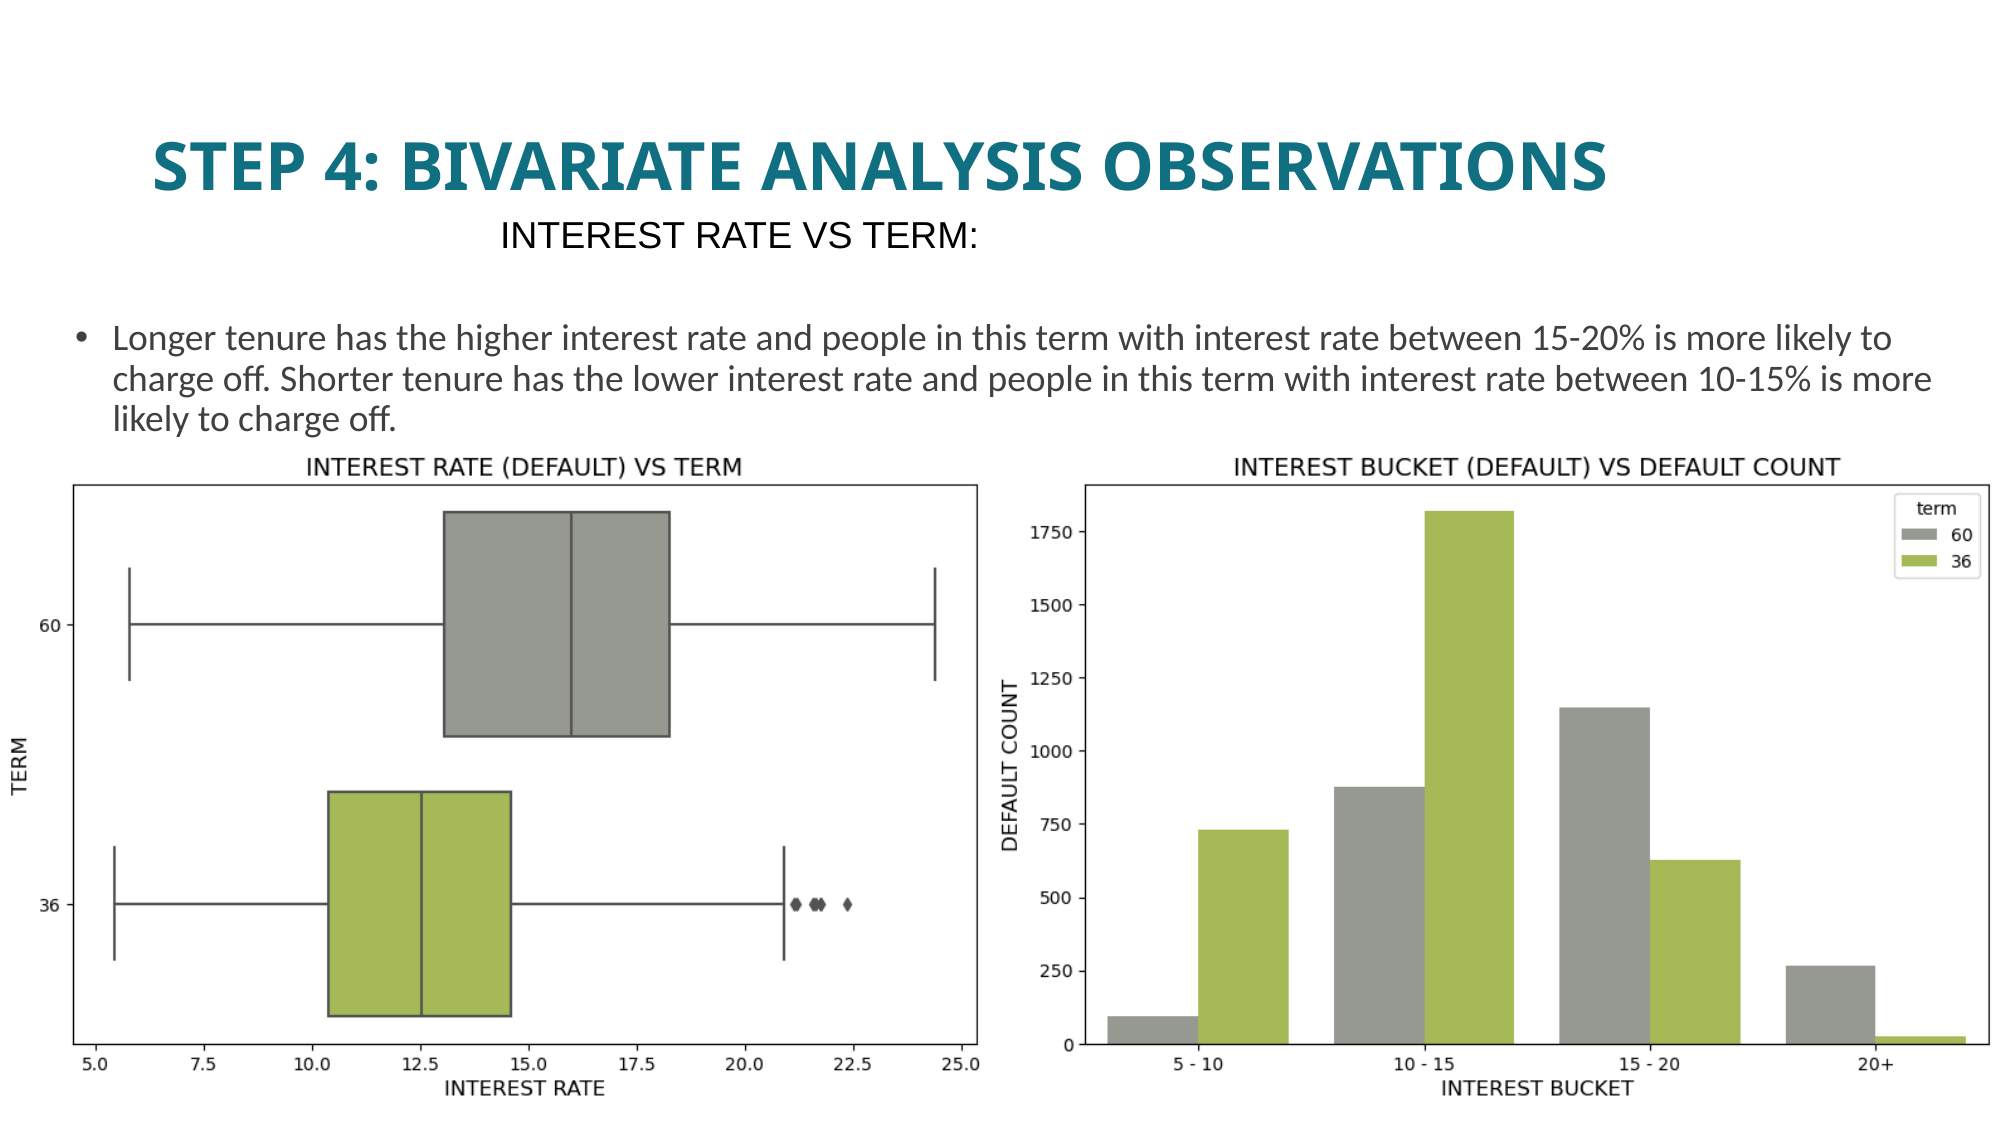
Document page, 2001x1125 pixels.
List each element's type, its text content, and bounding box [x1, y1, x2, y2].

title STEP 4: BIVARIATE ANALYSIS OBSERVATIONS [137, 59, 1863, 278]
picture [0, 443, 2000, 1112]
list Longer tenure has the higher interest rate and people in this term with interest rate between 15-20% is more likely to charge off. Shorter tenure has the lower interest rate and people in this term with interest rate between 10-15% is more likely to charge off. [60, 310, 1983, 443]
text_box INTEREST RATE VS TERM: [485, 203, 1619, 263]
